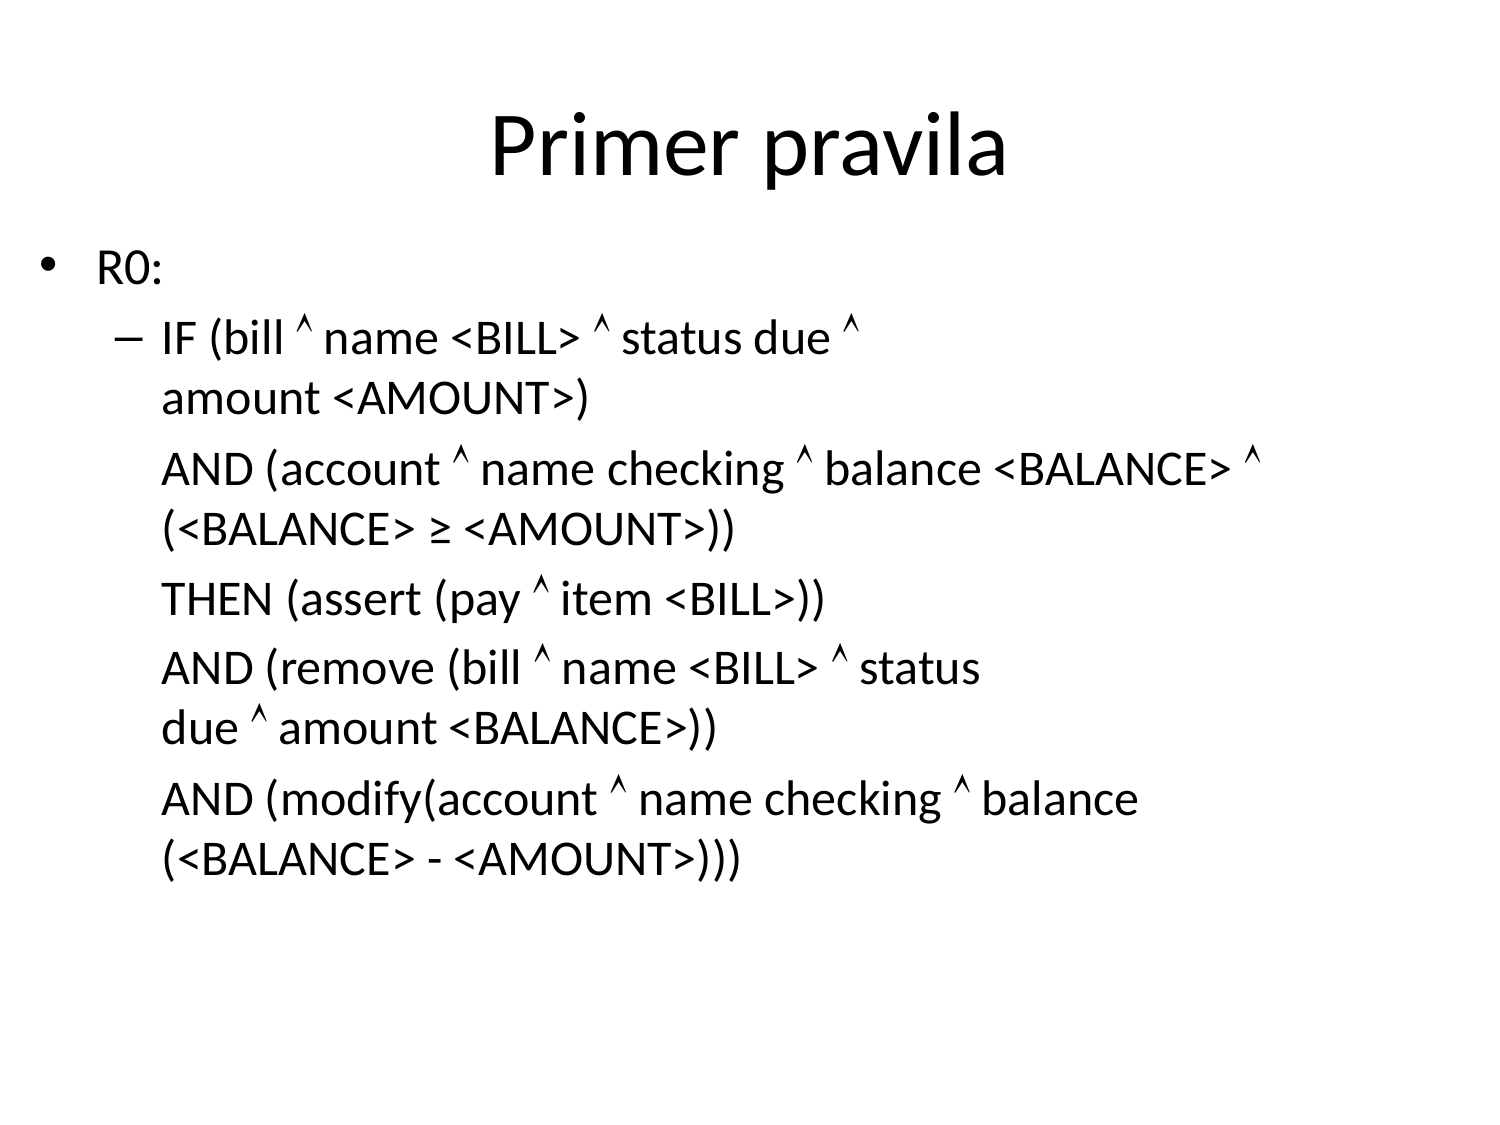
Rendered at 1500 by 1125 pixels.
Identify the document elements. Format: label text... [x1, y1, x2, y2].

list R0: IF (bill  name <BILL>  status due  amount <AMOUNT>) AND (account  name checking  balance <BALANCE>  (<BALANCE> ≥ <AMOUNT>)) THEN (assert (pay  item <BILL>)) AND (remove (bill  name <BILL>  status due  amount <BALANCE>)) AND (modify(account  name checking  balance (<BALANCE> - <AMOUNT>))) [24, 224, 1470, 1030]
title Primer pravila [75, 45, 1425, 224]
